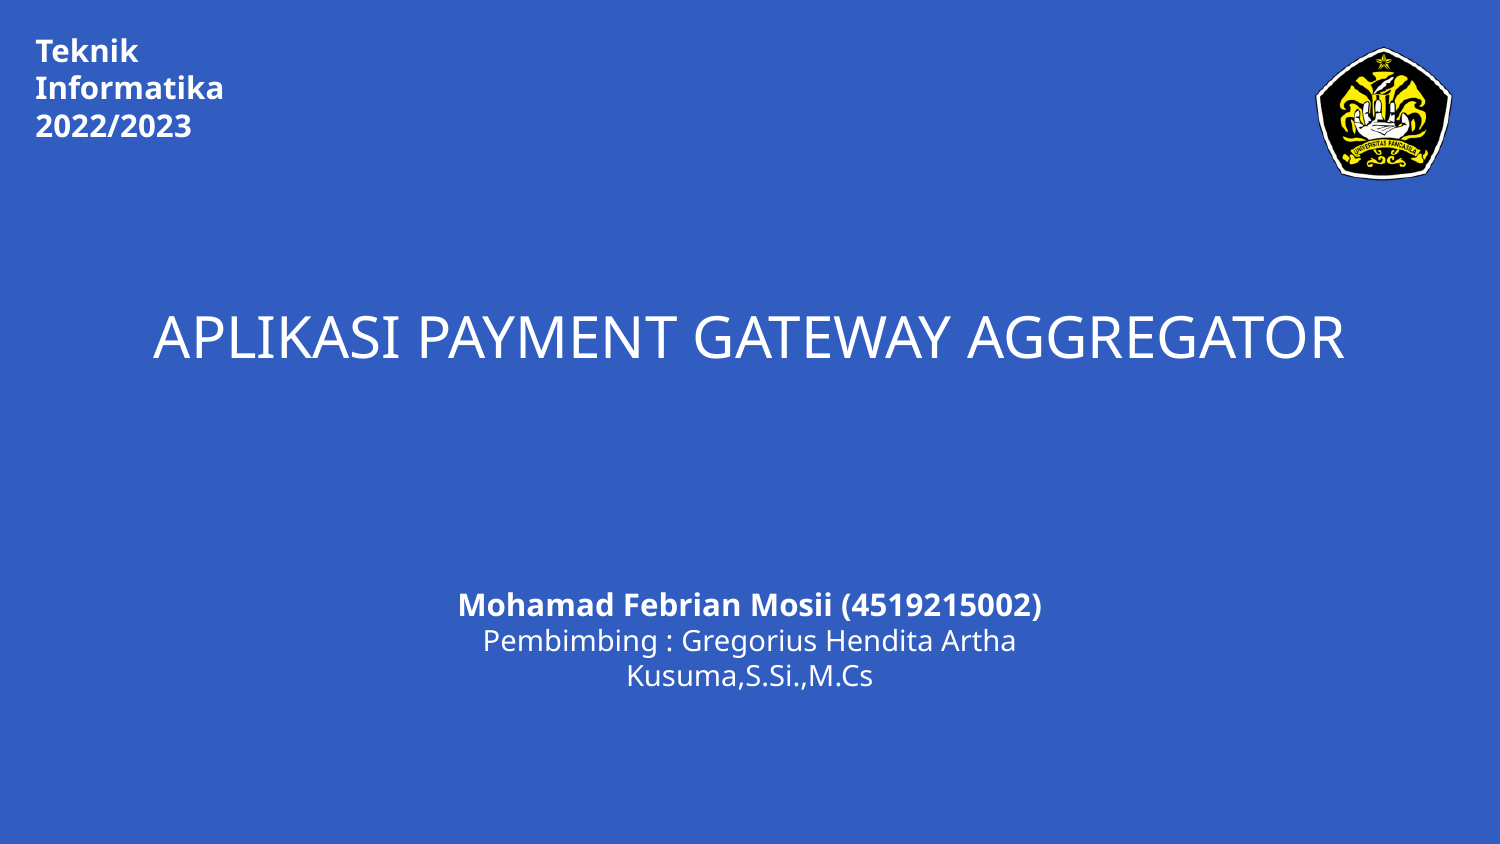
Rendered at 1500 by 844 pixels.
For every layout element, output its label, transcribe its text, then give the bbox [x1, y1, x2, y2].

title APLIKASI PAYMENT GATEWAY AGGREGATOR [51, 285, 1449, 460]
text_box Teknik Informatika 2022/2023 [20, 16, 339, 129]
text_box Mohamad Febrian Mosii (4519215002) Pembimbing : Gregorius Hendita Artha Kusuma,S.Si.,M.Cs [340, 500, 1159, 675]
picture [1310, 39, 1458, 187]
